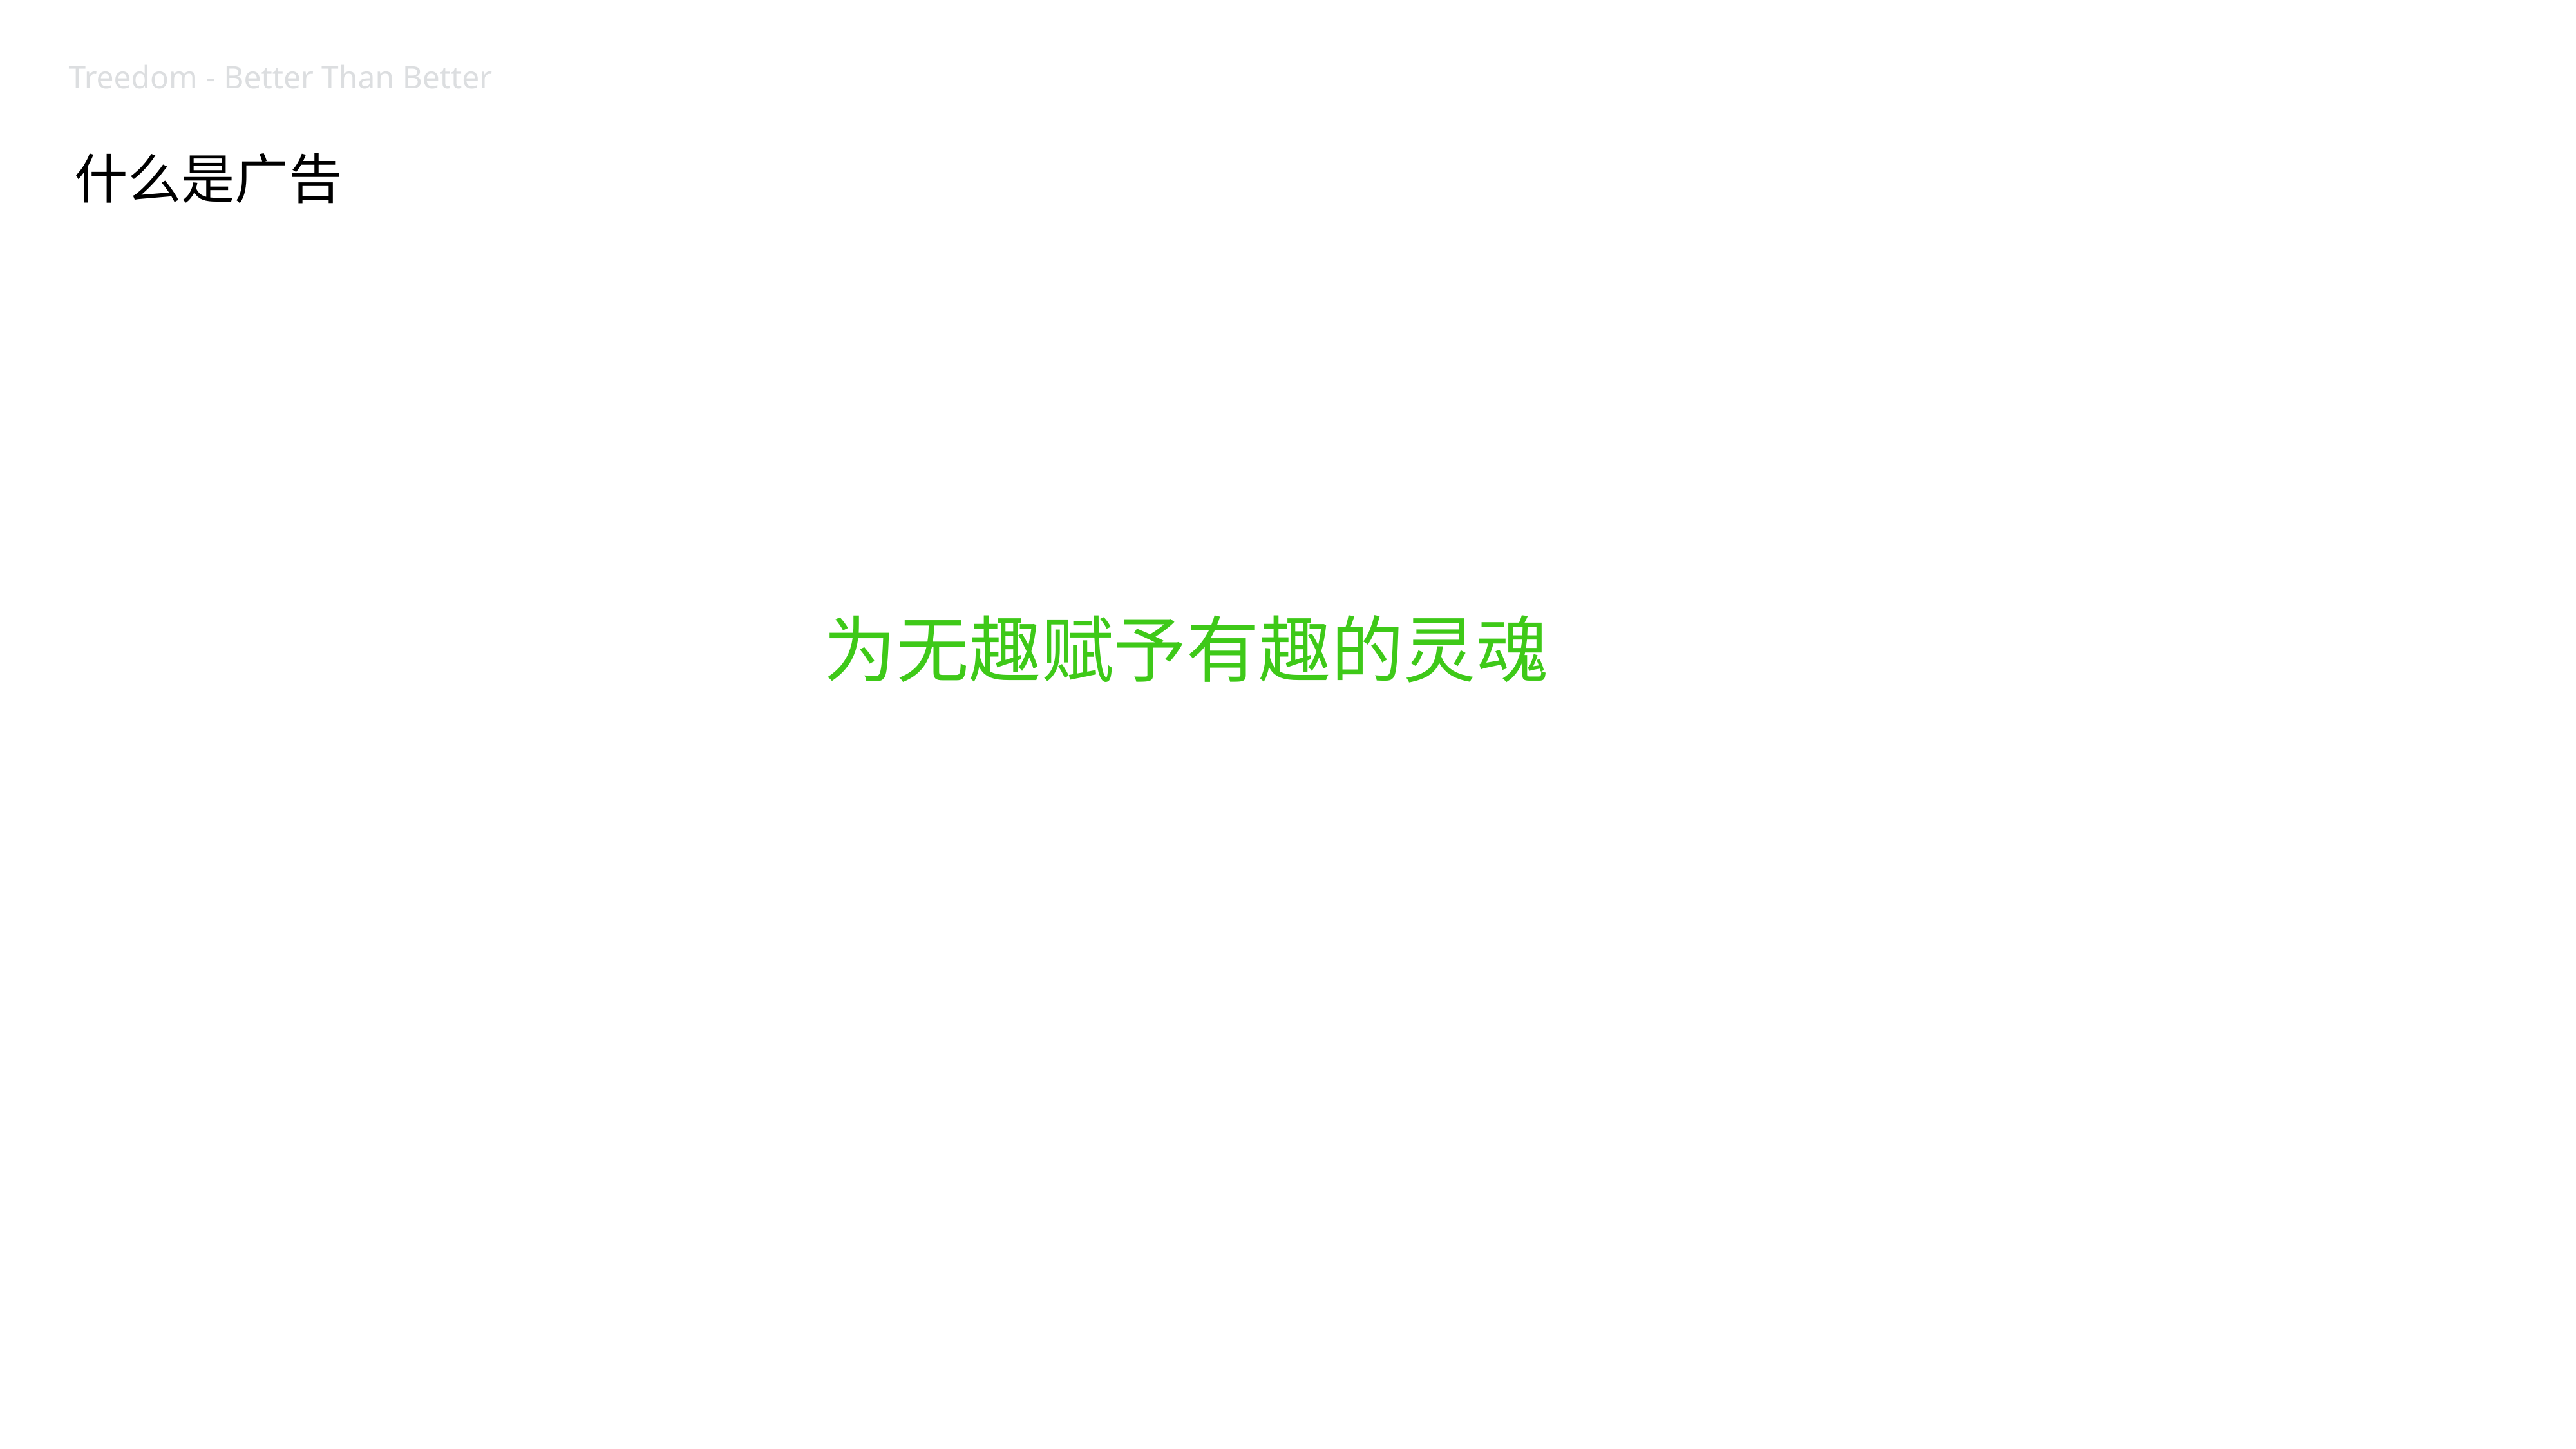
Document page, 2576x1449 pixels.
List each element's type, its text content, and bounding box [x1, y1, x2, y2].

text_box 为无趣赋予有趣的灵魂 [821, 557, 1577, 694]
text_box Treedom - Better Than Better [66, 55, 496, 98]
text_box 什么是广告 [64, 108, 619, 214]
